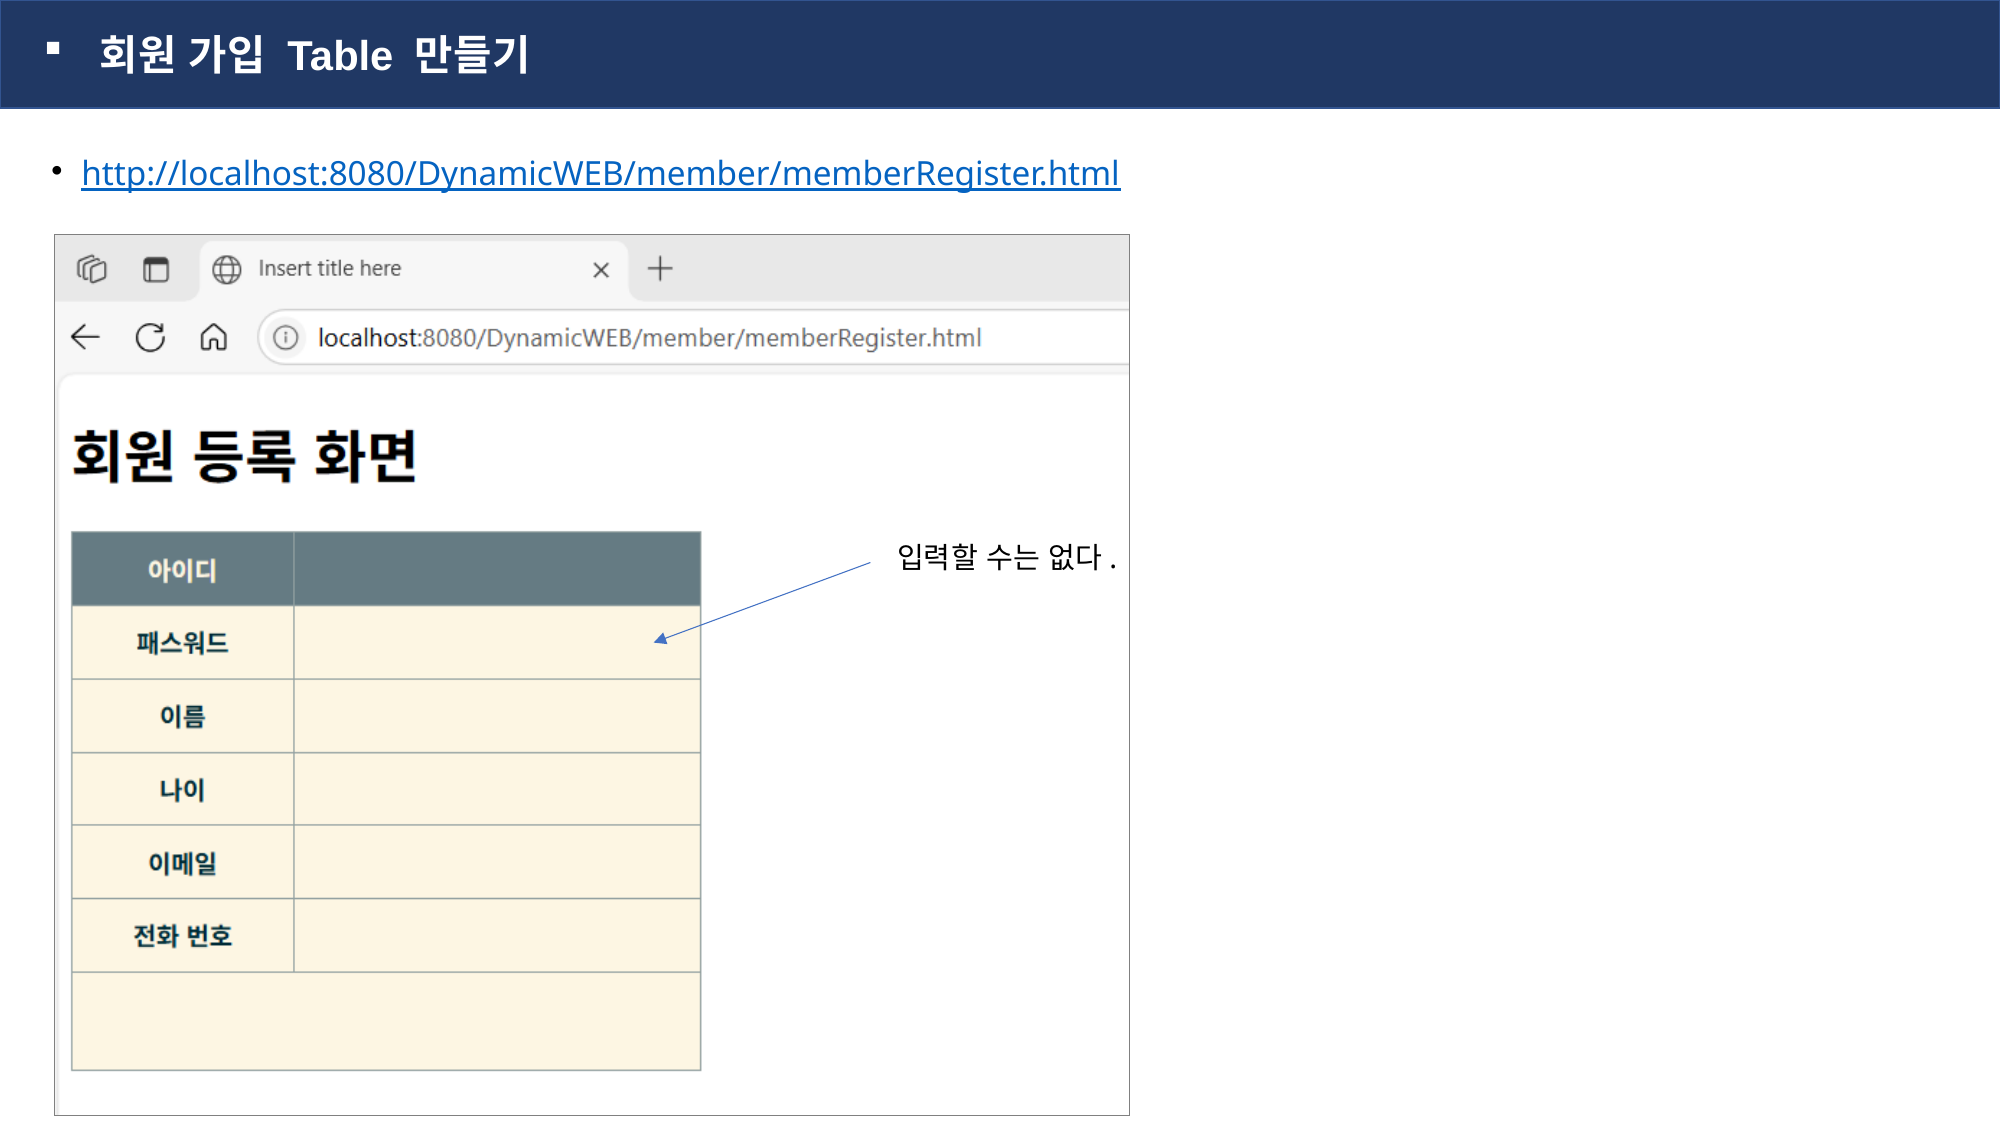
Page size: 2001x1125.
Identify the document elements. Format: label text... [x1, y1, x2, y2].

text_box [653, 562, 871, 643]
text_box http://localhost:8080/DynamicWEB/member/memberRegister.html [36, 122, 1942, 206]
text_box 회원 가입 Table 만들기 [0, 0, 2000, 109]
picture [54, 234, 1130, 1116]
